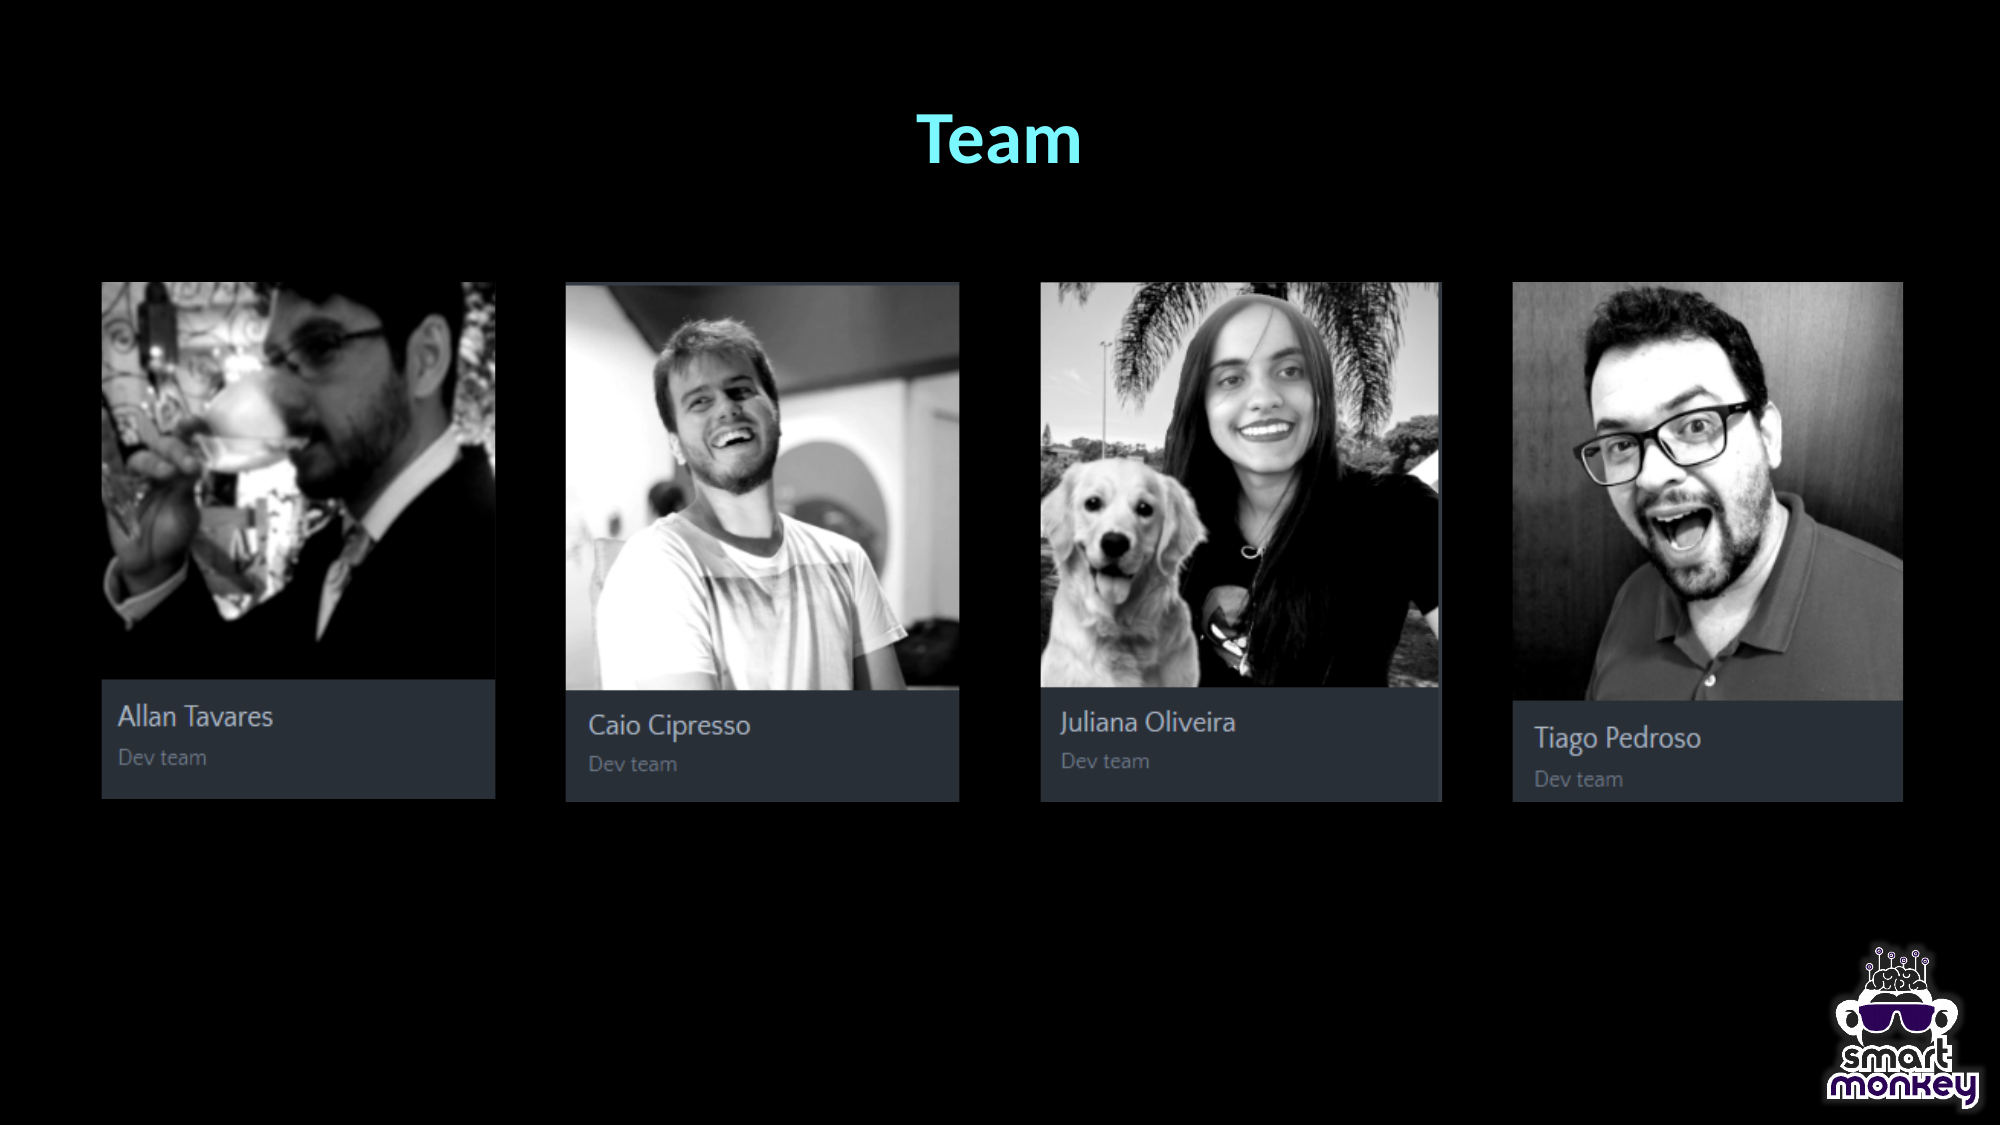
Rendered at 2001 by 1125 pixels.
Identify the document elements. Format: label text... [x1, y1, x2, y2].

picture [1827, 947, 1979, 1109]
picture [1040, 282, 1443, 802]
picture [565, 282, 960, 802]
text_box Team [901, 81, 1099, 186]
picture [1512, 282, 1904, 802]
picture [101, 282, 496, 799]
